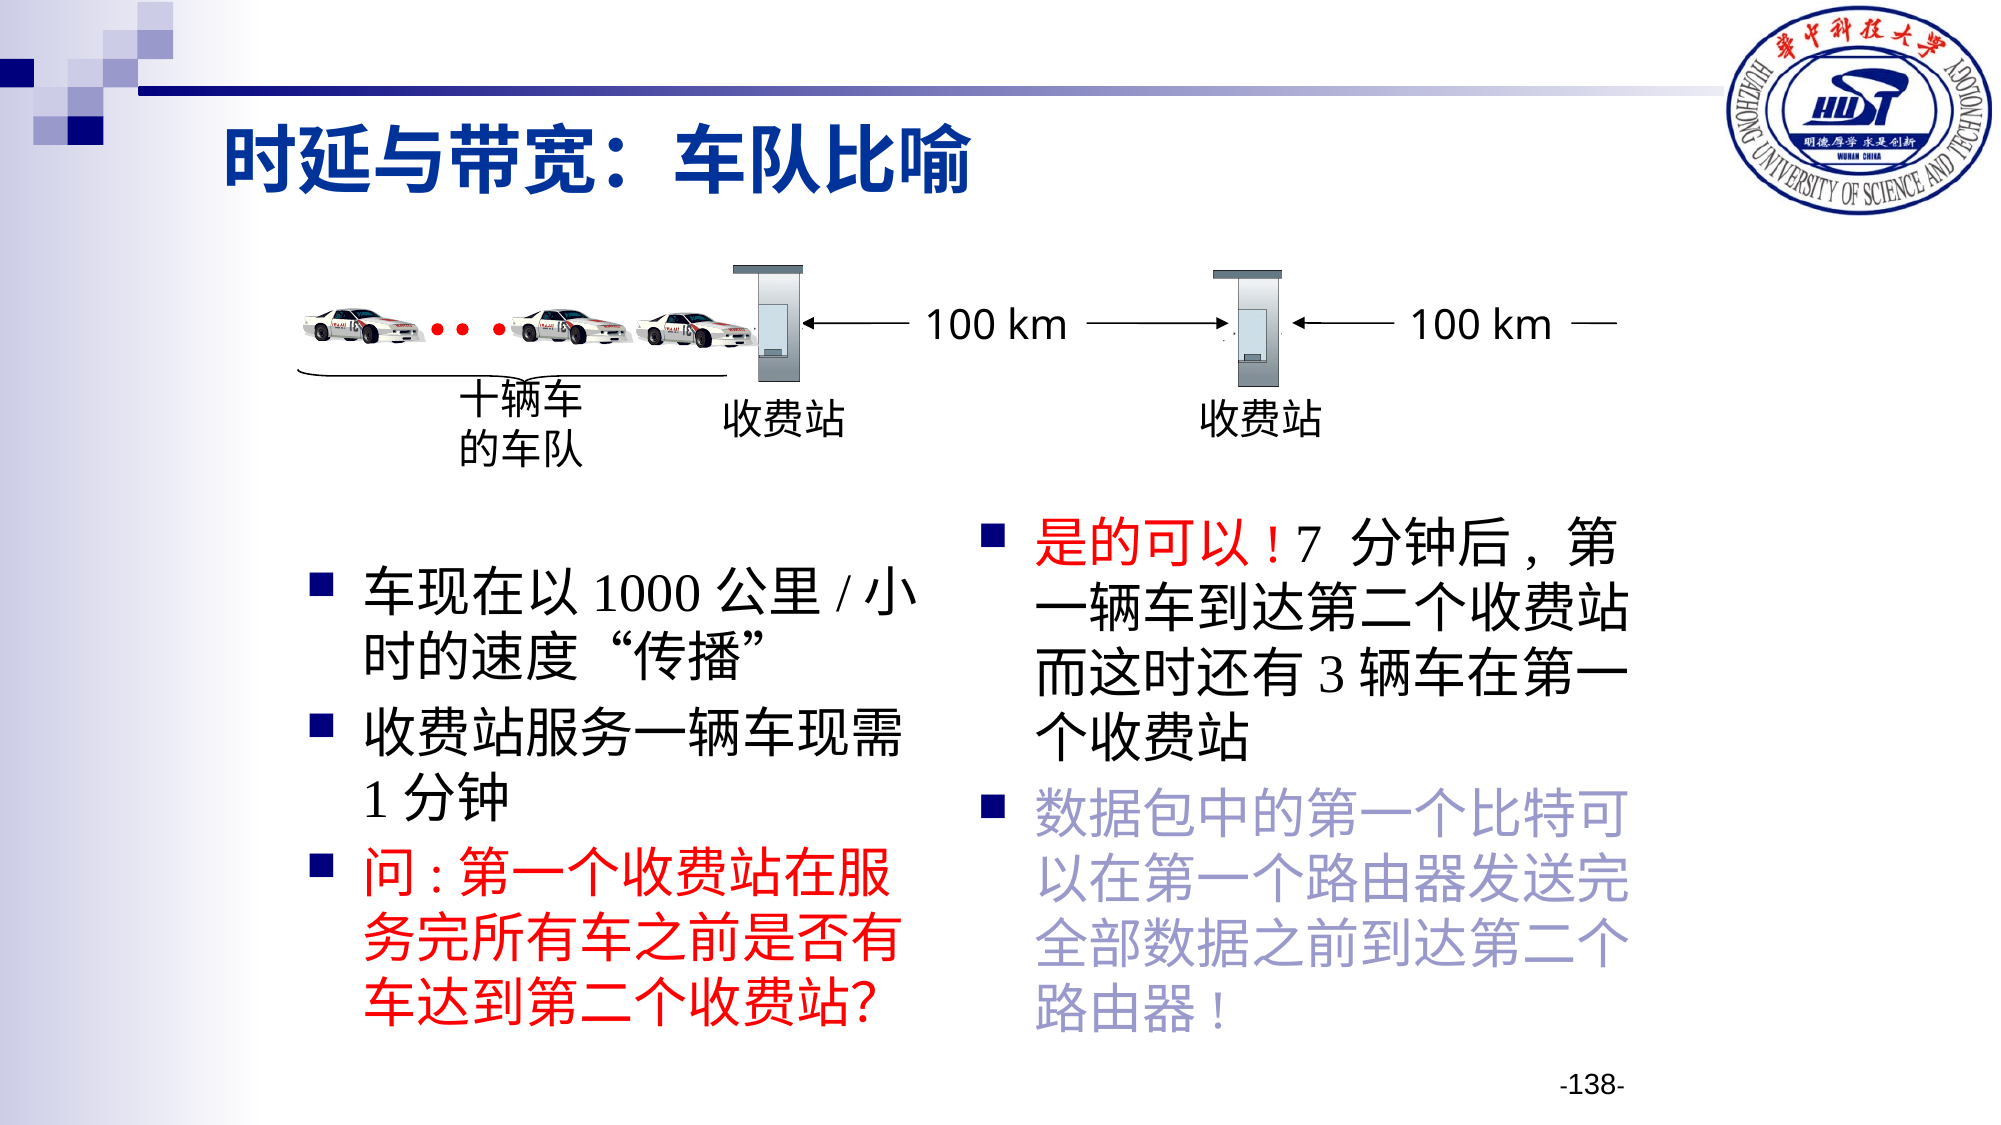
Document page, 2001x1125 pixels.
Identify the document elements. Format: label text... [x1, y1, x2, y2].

list 车现在以1000公里/小时的速度“传播” 收费站服务一辆车现需1分钟 问:第一个收费站在服务完所有车之前是否有车达到第二个收费站？ [291, 549, 938, 1094]
title 时延与带宽：车队比喻 [207, 63, 1483, 252]
slide_number -138- [1164, 1060, 1641, 1109]
picture [1724, 1, 1993, 219]
text_box [1400, 1070, 1750, 1125]
list 是的可以! 7 分钟后, 第一辆车到达第二个收费站而这时还有3辆车在第一个收费站 数据包中的第一个比特可以在第一个路由器发送完全部数据之前到达第二个路由器! [962, 500, 1680, 1053]
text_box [297, 257, 1618, 486]
